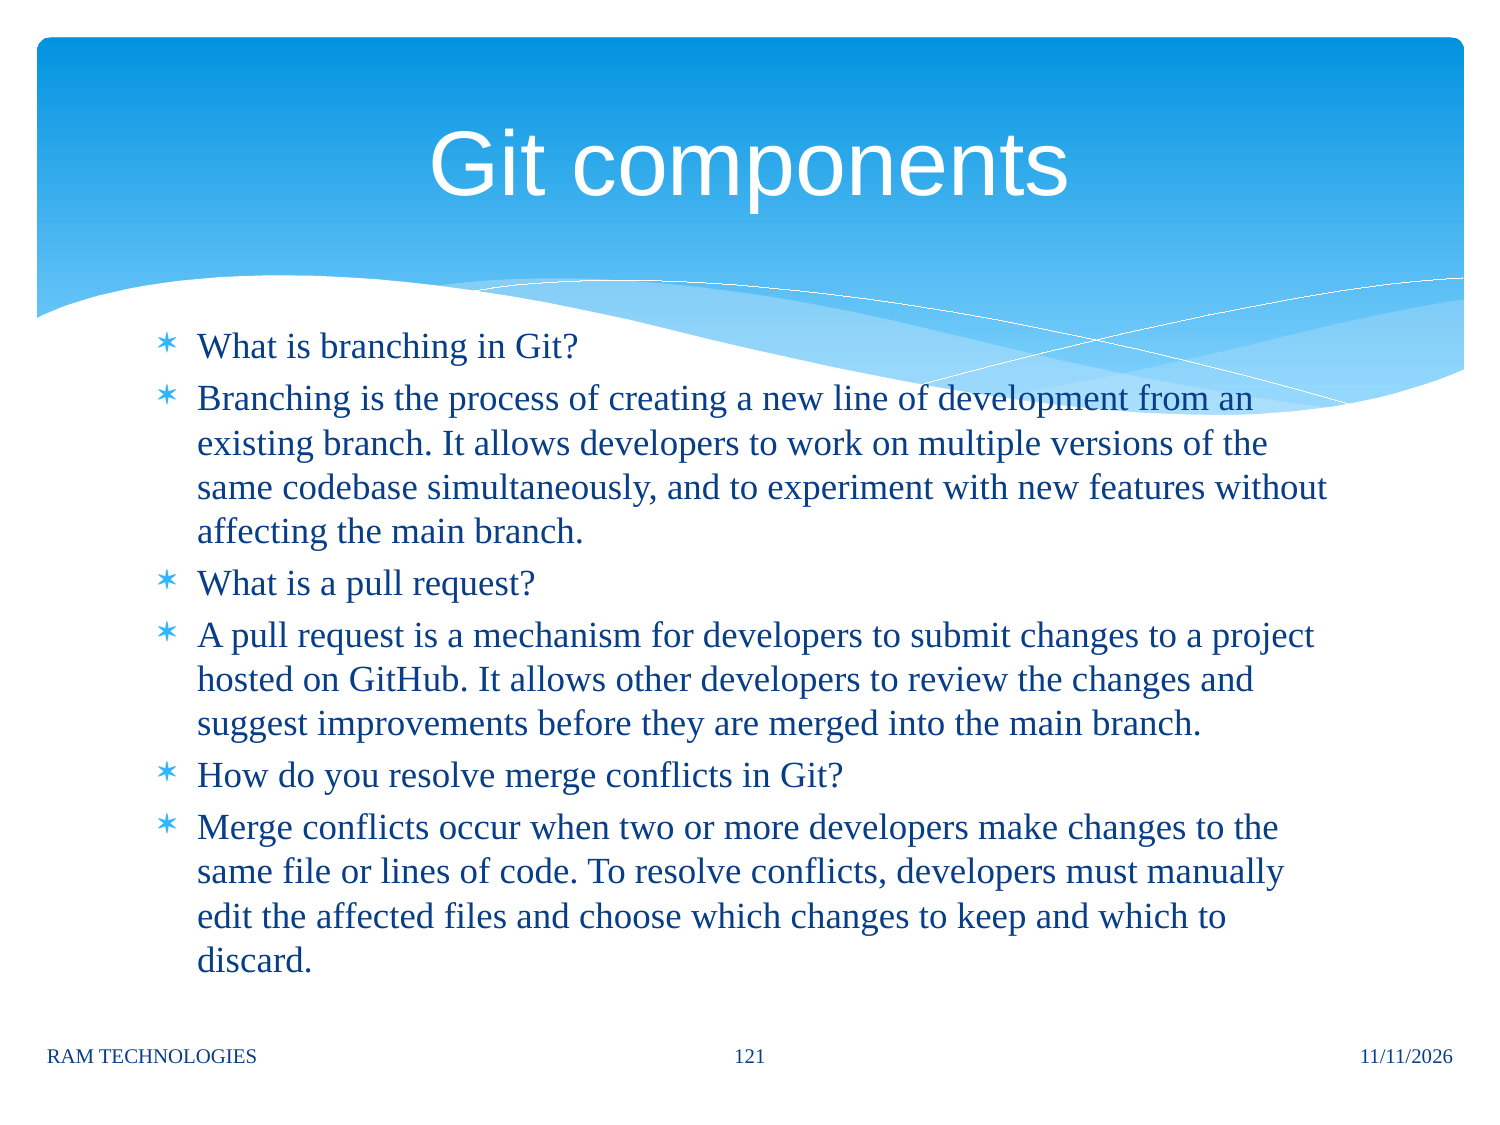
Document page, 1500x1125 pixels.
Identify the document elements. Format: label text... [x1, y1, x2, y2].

list What is branching in Git? Branching is the process of creating a new line of development from an existing branch. It allows developers to work on multiple versions of the same codebase simultaneously, and to experiment with new features without affecting the main branch. What is a pull request? A pull request is a mechanism for developers to submit changes to a project hosted on GitHub. It allows other developers to review the changes and suggest improvements before they are merged into the main branch. How do you resolve merge conflicts in Git? Merge conflicts occur when two or more developers make changes to the same file or lines of code. To resolve conflicts, developers must manually edit the affected files and choose which changes to keep and which to discard. [143, 314, 1359, 1005]
title Git components [75, 55, 1425, 261]
footer RAM TECHNOLOGIES [31, 1025, 653, 1086]
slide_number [847, 1025, 1469, 1086]
slide_number 121 [654, 1025, 846, 1086]
